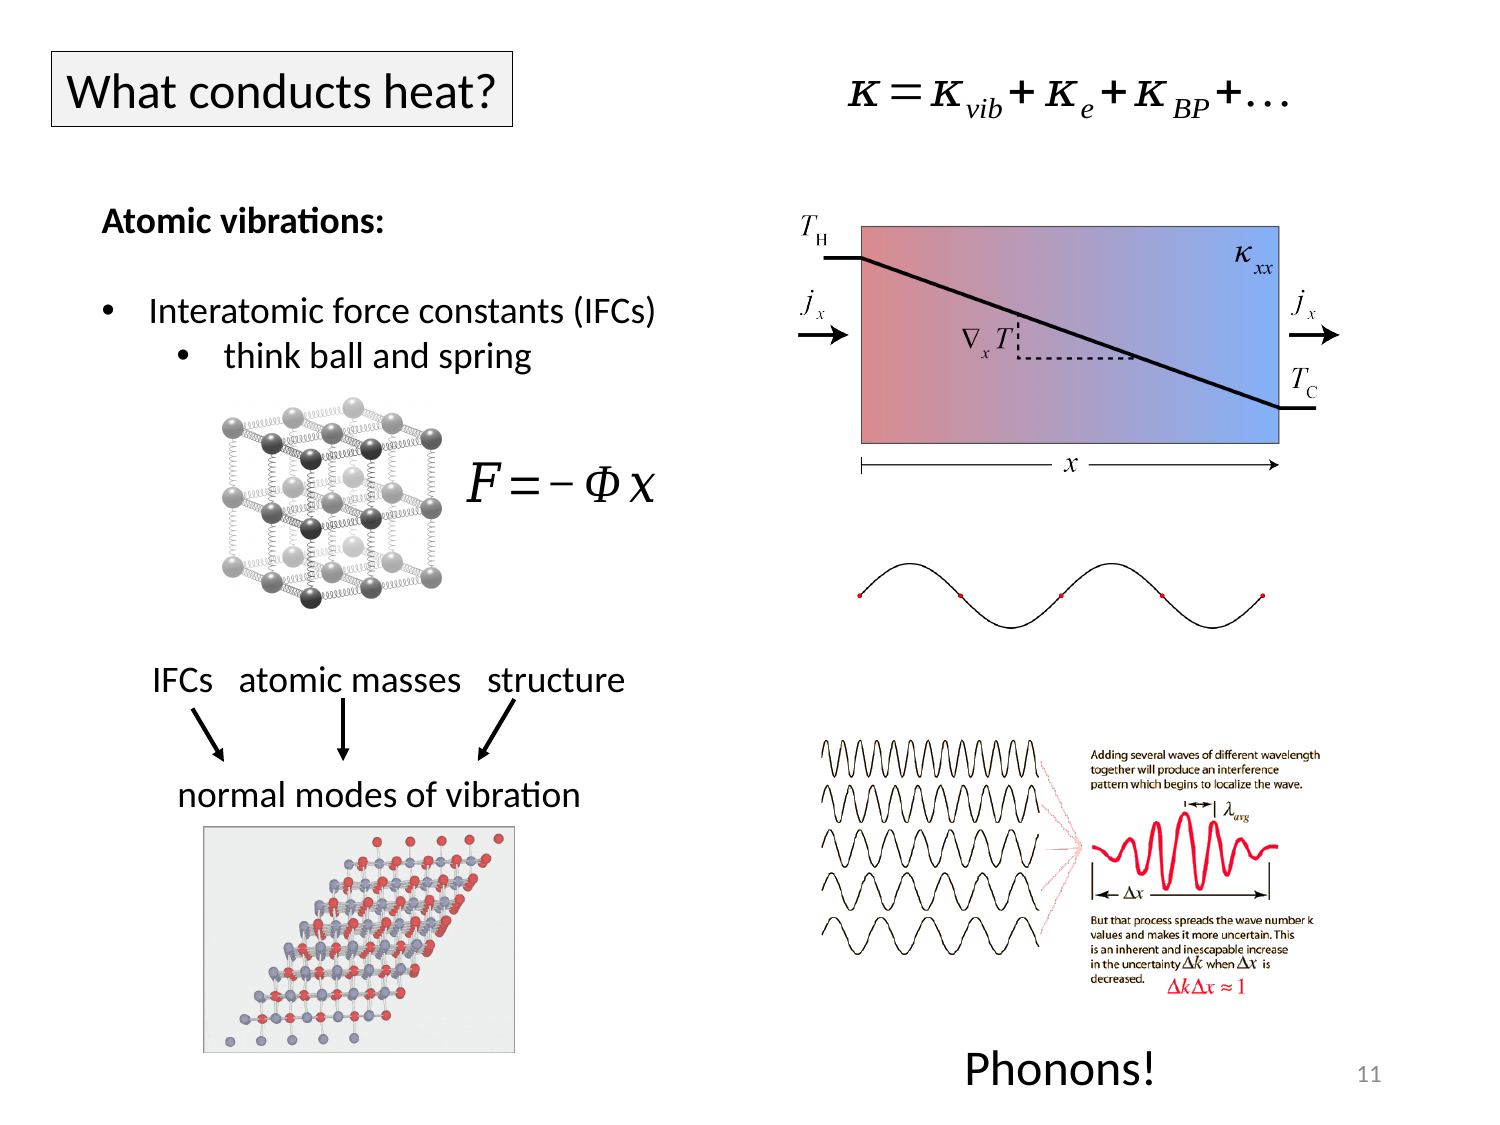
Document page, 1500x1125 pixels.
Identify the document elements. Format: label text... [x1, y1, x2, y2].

picture [222, 397, 442, 609]
picture [808, 728, 1329, 1005]
picture [203, 826, 515, 1053]
text_box Atomic vibrations: Interatomic force constants (IFCs) think ball and spring [86, 189, 672, 384]
picture [786, 189, 1353, 487]
text_box IFCs atomic masses structure [137, 647, 642, 708]
text_box What conducts heat? [51, 51, 513, 127]
text_box normal modes of vibration [162, 762, 597, 822]
picture [844, 523, 1277, 668]
slide_number 11 [1059, 1042, 1397, 1103]
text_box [192, 708, 224, 762]
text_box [477, 699, 515, 761]
text_box Phonons! [949, 1027, 1173, 1103]
